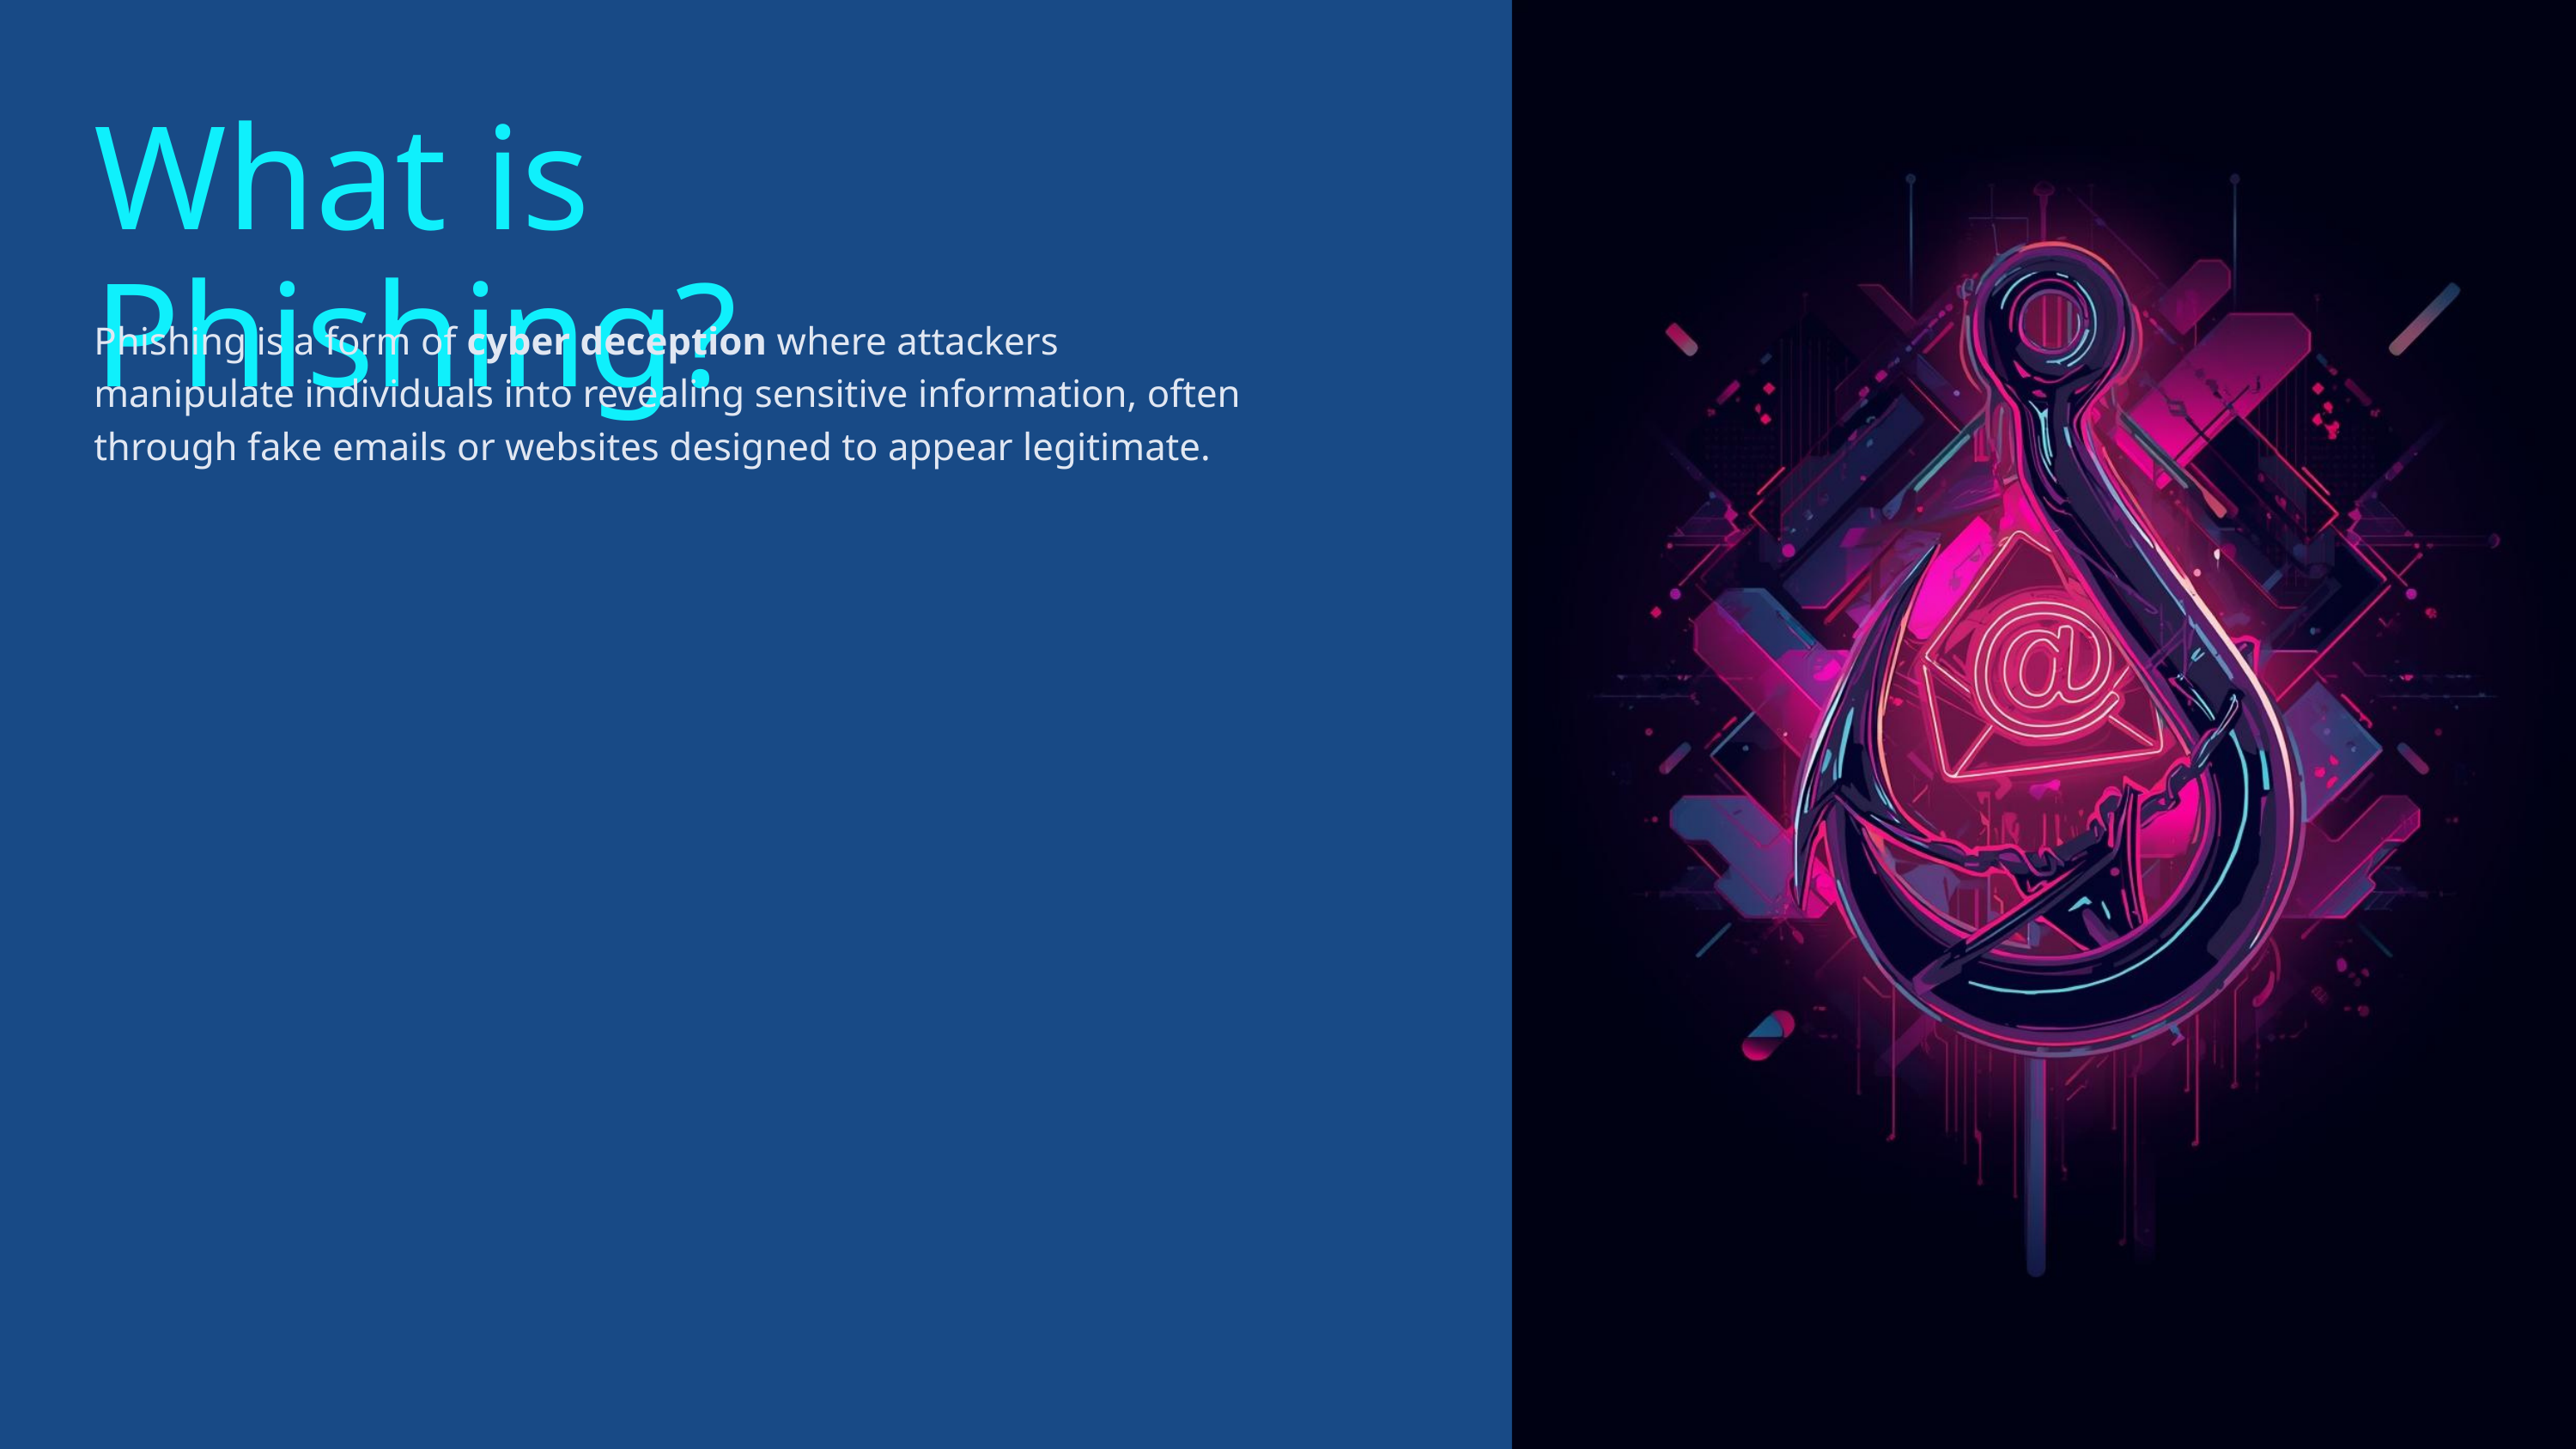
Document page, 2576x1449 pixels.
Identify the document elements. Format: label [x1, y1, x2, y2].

text_box [94, 94, 1267, 465]
text_box [1511, 0, 2576, 1449]
